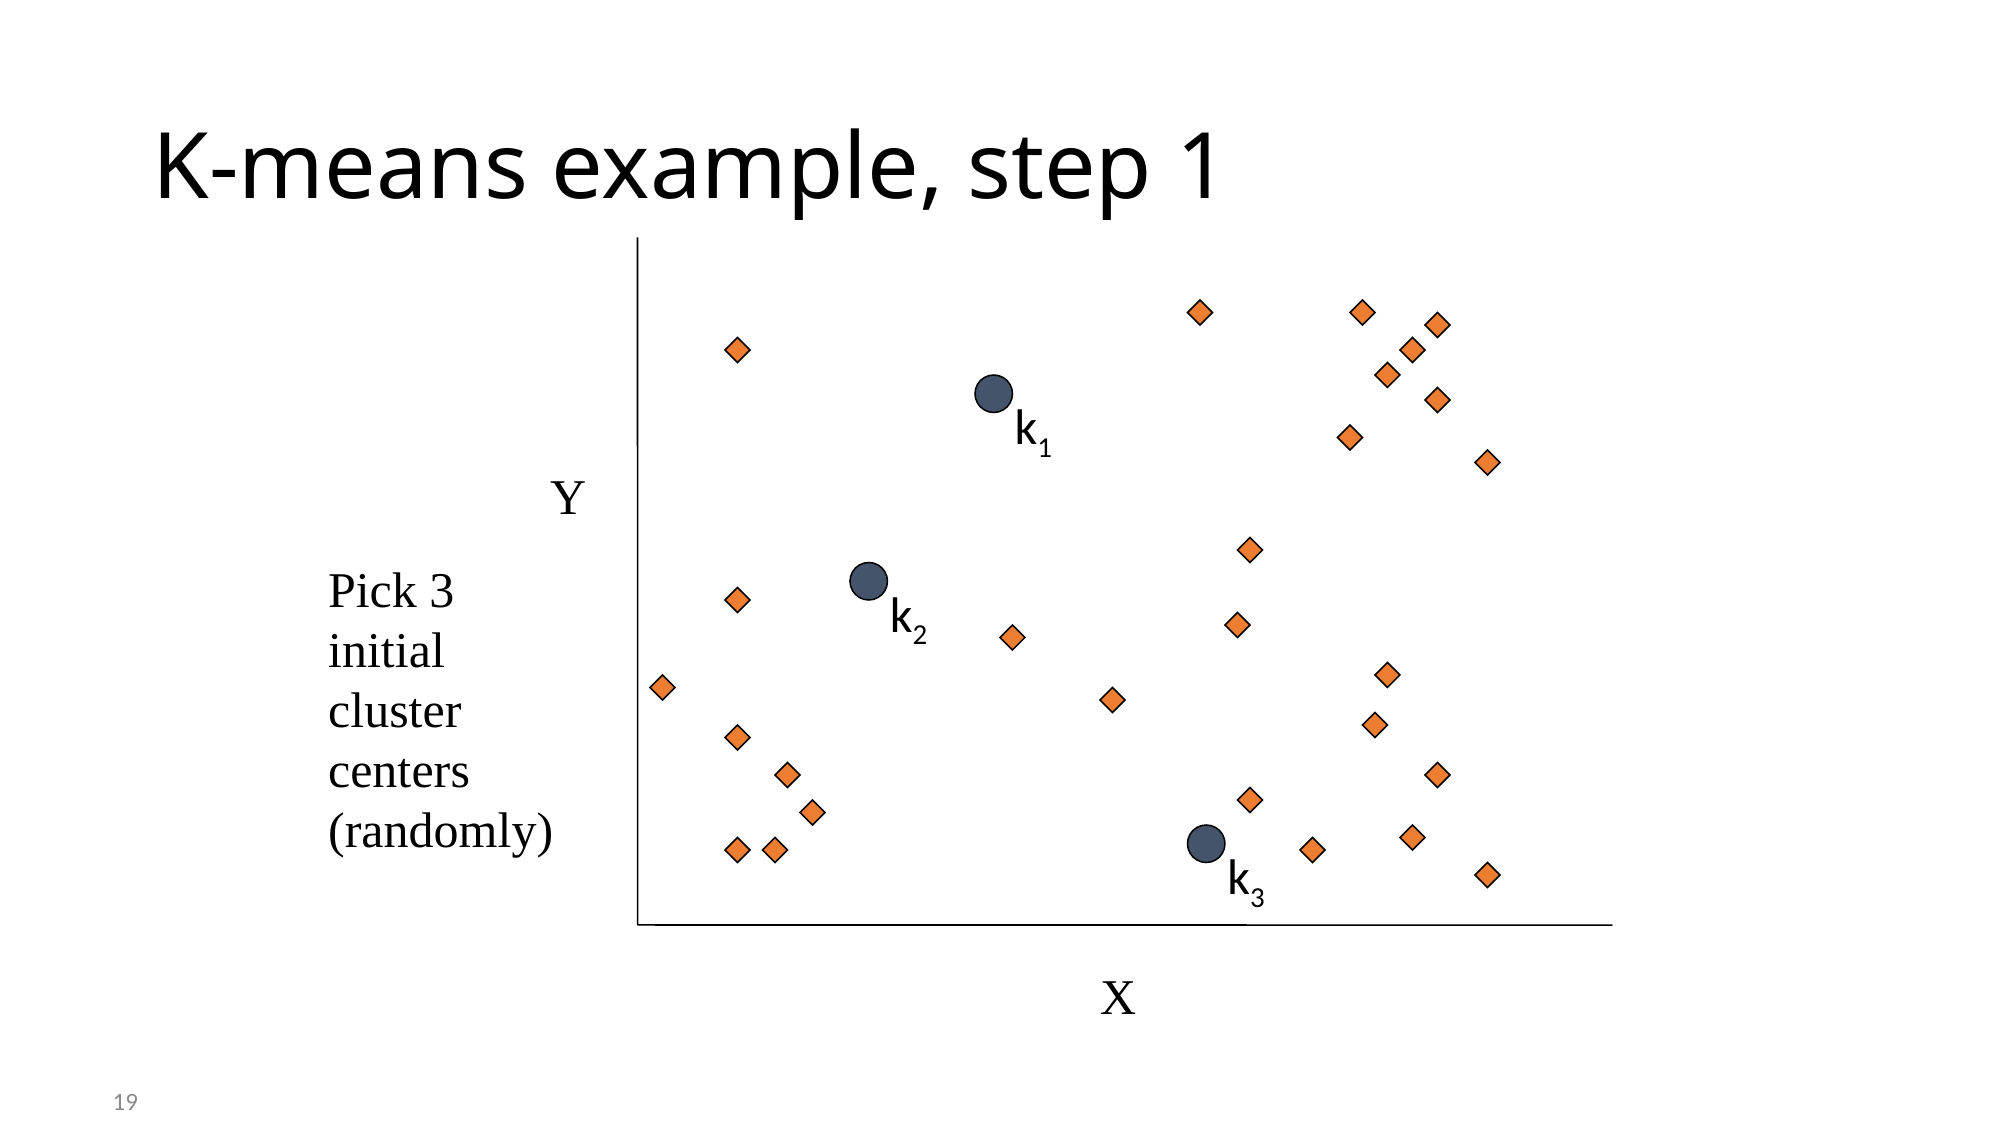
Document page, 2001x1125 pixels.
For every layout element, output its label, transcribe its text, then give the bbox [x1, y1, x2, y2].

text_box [534, 237, 1613, 1033]
slide_number 19 [0, 1074, 154, 1125]
title K-means example, step 1 [137, 59, 1863, 278]
text_box Pick 3 initial cluster centers (randomly) [313, 549, 534, 925]
